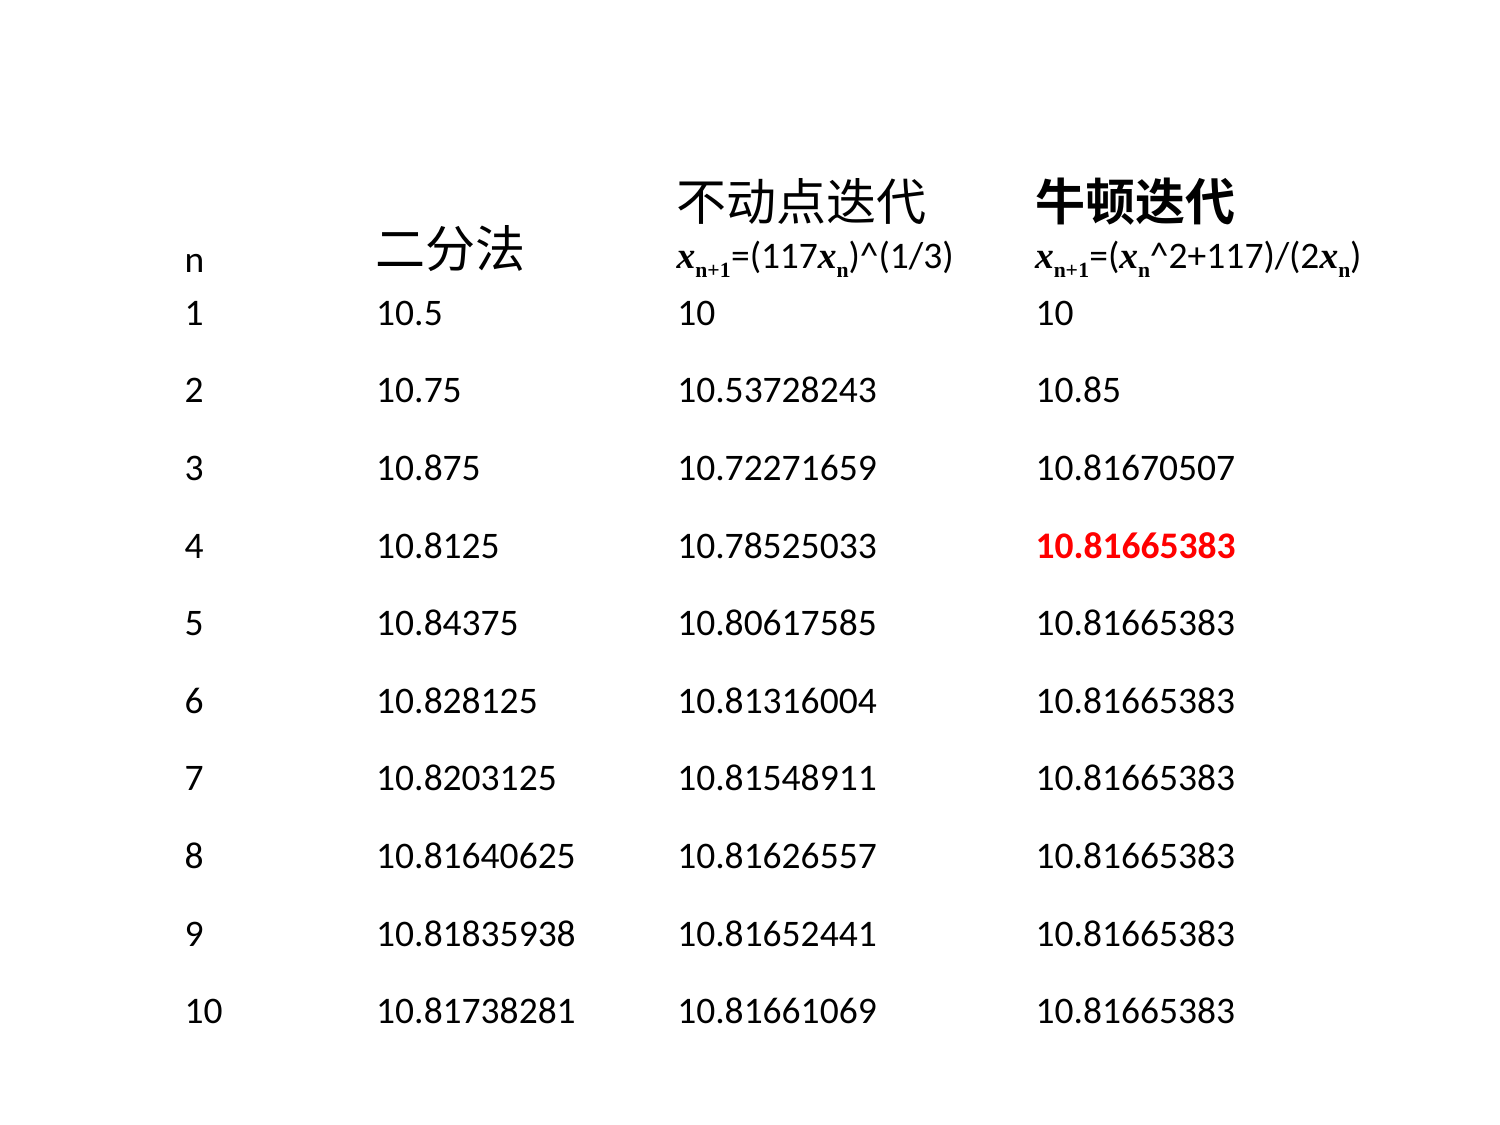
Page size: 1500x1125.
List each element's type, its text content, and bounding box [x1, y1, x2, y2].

table_cell 10.81665383 [1033, 800, 1388, 878]
table_cell 10.78525033 [675, 490, 1033, 568]
table_cell 10.85 [1033, 335, 1388, 412]
table_cell 10.5 [374, 282, 675, 335]
table_cell 10.81665383 [1033, 723, 1388, 800]
table_cell 2 [183, 335, 374, 412]
table_cell 10 [1033, 282, 1388, 335]
table_header 牛顿迭代 xn+1=(xn^2+117)/(2xn) [1033, 161, 1388, 282]
table_header 不动点迭代 xn+1=(117xn)^(1/3) [675, 161, 1033, 282]
table_cell 10.8125 [374, 490, 675, 568]
table_cell 10.81665383 [1033, 568, 1388, 645]
table_cell 1 [183, 282, 374, 335]
table_cell 5 [183, 568, 374, 645]
table_header 二分法 [374, 161, 675, 282]
table_header n [183, 161, 374, 282]
table_cell 10.875 [374, 412, 675, 490]
table_cell 10.81640625 [374, 800, 675, 878]
table_cell 10.81738281 [374, 956, 675, 1033]
table_cell 10.828125 [374, 645, 675, 723]
table_cell 10.75 [374, 335, 675, 412]
table_cell 10.81665383 [1033, 645, 1388, 723]
table_cell 3 [183, 412, 374, 490]
table_cell 10.80617585 [675, 568, 1033, 645]
table_cell 10.81661069 [675, 956, 1033, 1033]
table_cell 10.81548911 [675, 723, 1033, 800]
table_cell 4 [183, 490, 374, 568]
table_cell 10 [183, 956, 374, 1033]
table_cell 6 [183, 645, 374, 723]
table_cell 10.53728243 [675, 335, 1033, 412]
table_cell 10.81835938 [374, 878, 675, 956]
table_cell 10.81626557 [675, 800, 1033, 878]
table_cell 10.72271659 [675, 412, 1033, 490]
table_cell 10.81665383 [1033, 490, 1388, 568]
table_cell 8 [183, 800, 374, 878]
table_cell 10.81665383 [1033, 878, 1388, 956]
table_cell 10 [675, 282, 1033, 335]
table_cell 10.84375 [374, 568, 675, 645]
table_cell 7 [183, 723, 374, 800]
table_cell 9 [183, 878, 374, 956]
table_cell 10.8203125 [374, 723, 675, 800]
table_cell 10.81652441 [675, 878, 1033, 956]
table_cell 10.81665383 [1033, 956, 1388, 1033]
table_cell 10.81670507 [1033, 412, 1388, 490]
table_cell 10.81316004 [675, 645, 1033, 723]
